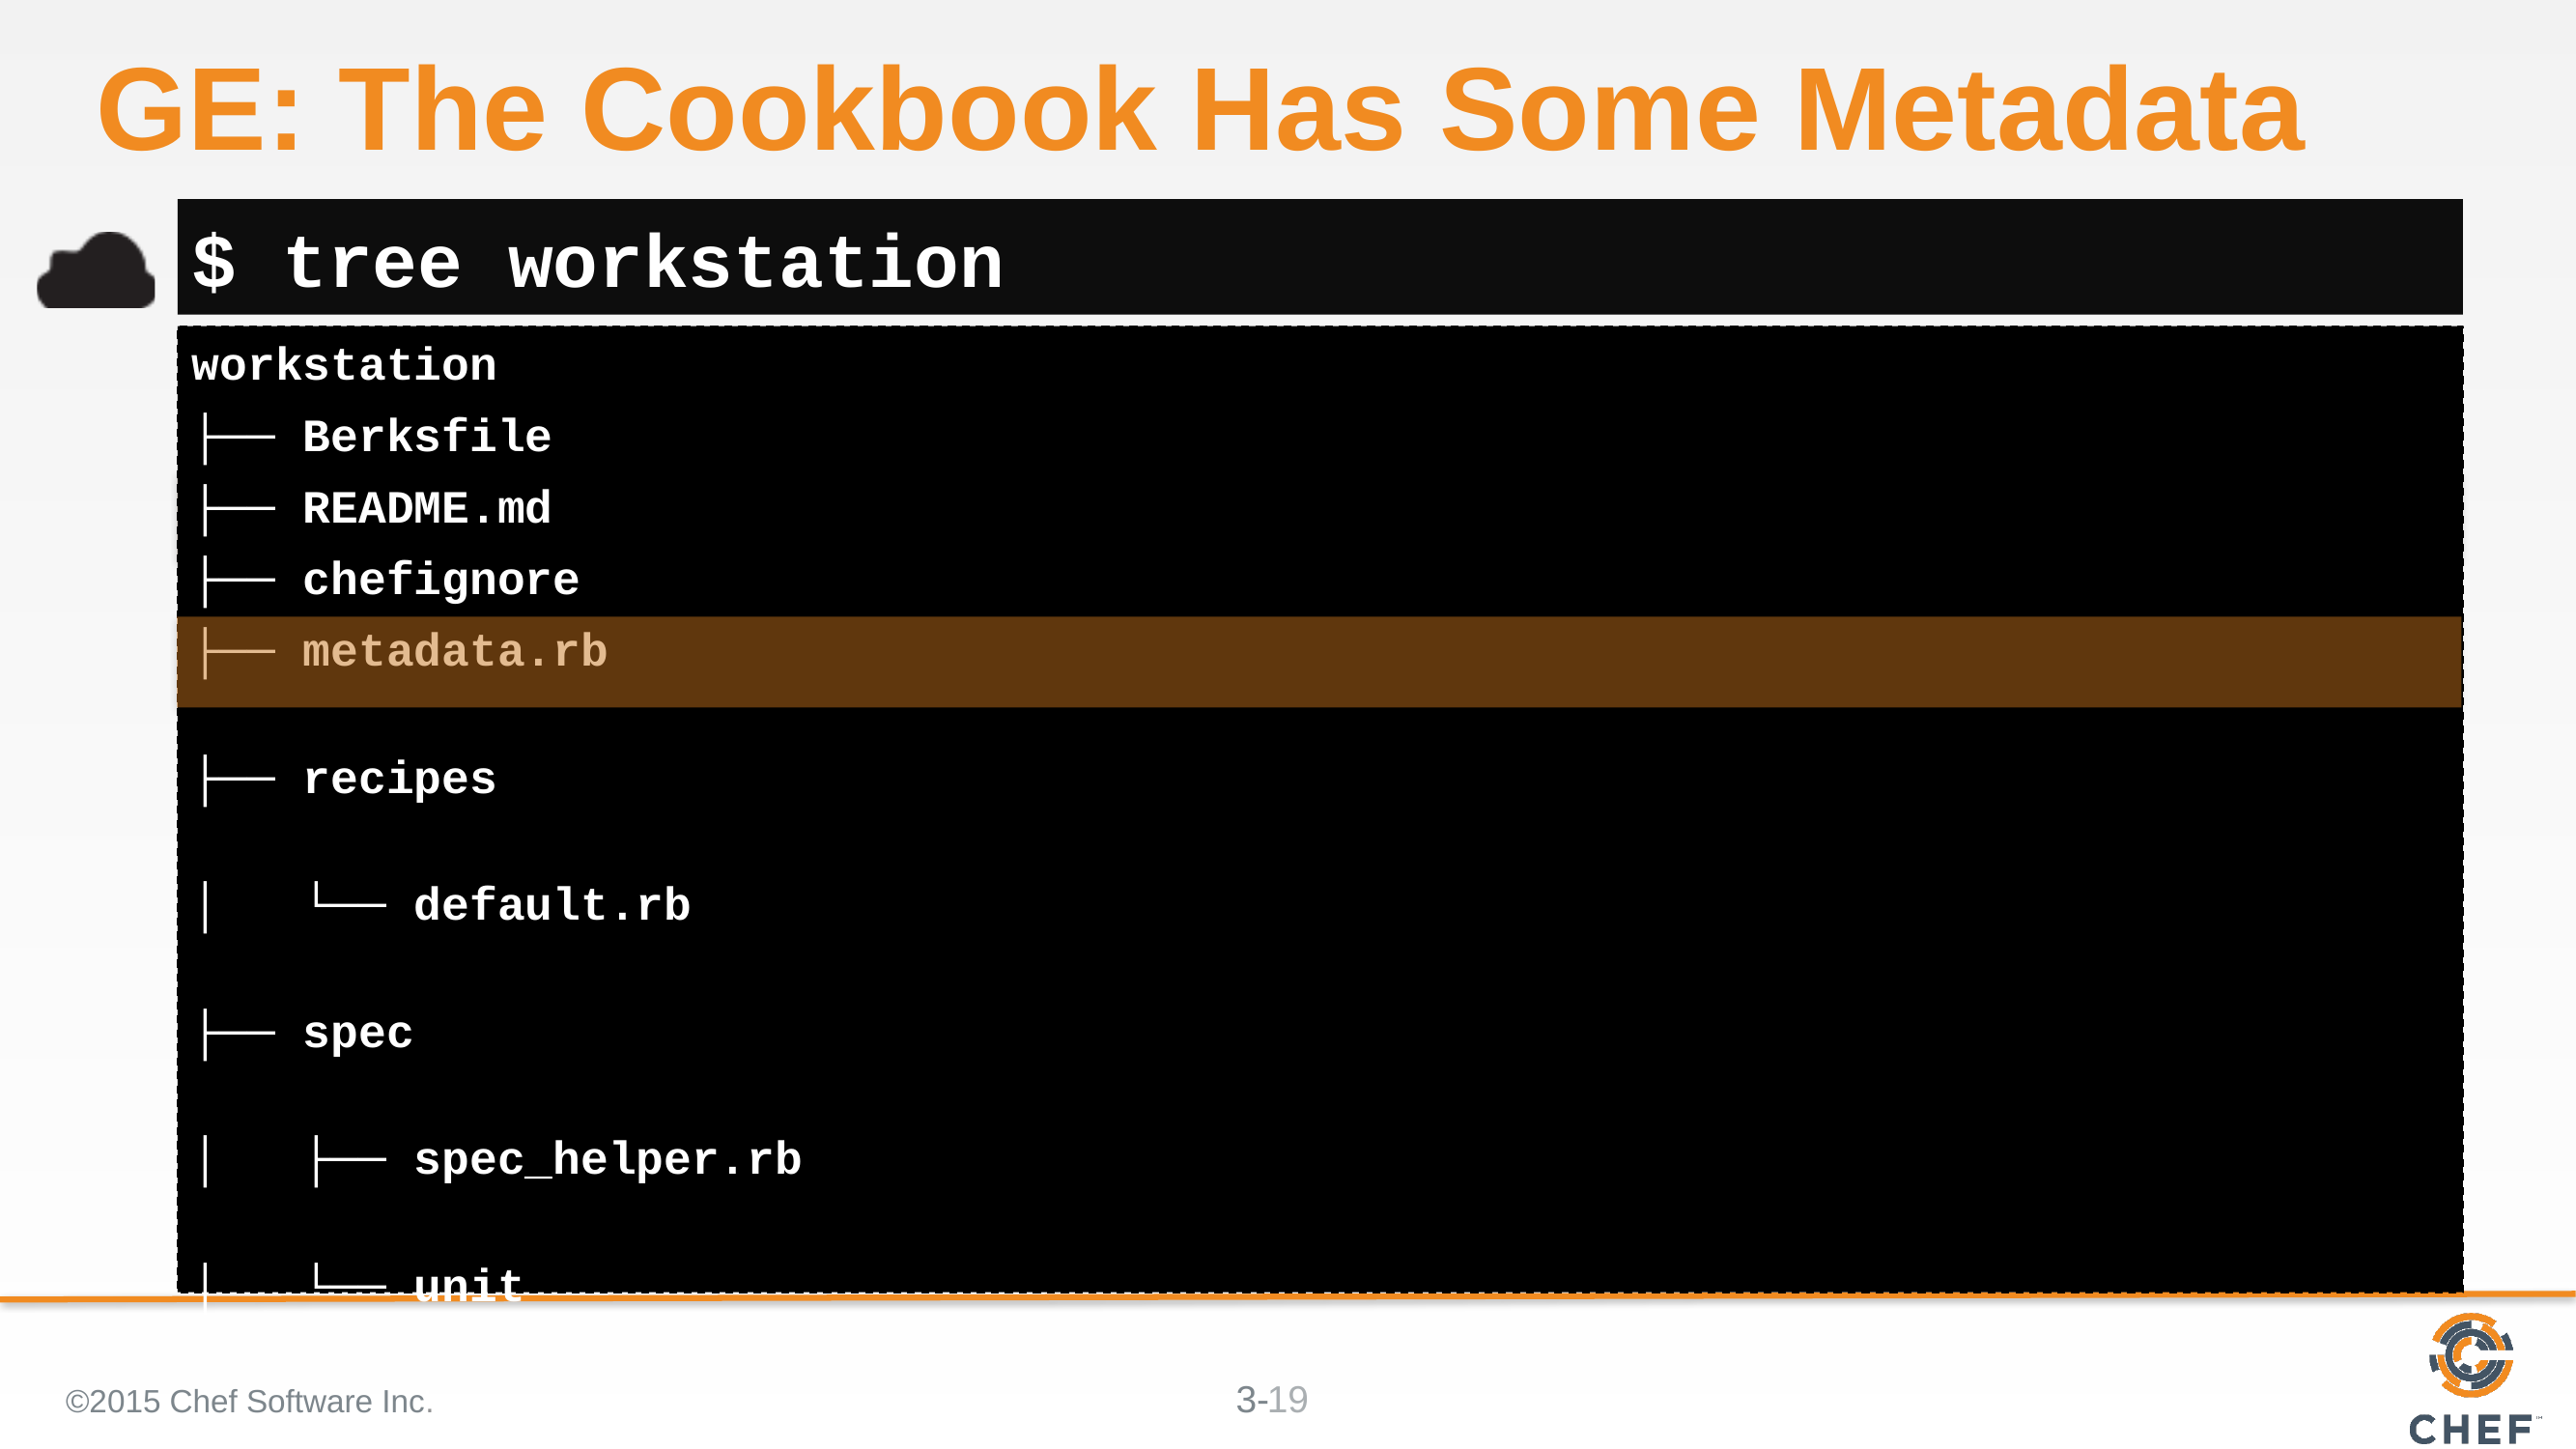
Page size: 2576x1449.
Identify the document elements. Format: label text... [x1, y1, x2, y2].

title GE: The Cookbook Has Some Metadata [96, 48, 2463, 180]
slide_number 19 [998, 1359, 1578, 1437]
picture [2399, 1297, 2550, 1449]
text_box [176, 616, 2462, 708]
footer ©2015 Chef Software Inc. [51, 1359, 952, 1440]
list $ tree workstation [177, 199, 2463, 315]
list workstation ├── Berksfile ├── README.md ├── chefignore ├── metadata.rb ├── recipes │ └── default.rb ├── spec │ ├── spec_helper.rb │ └── unit │ └── recipes 10 directories, 9 files [177, 326, 2464, 617]
list workstation ├── Berksfile ├── README.md ├── chefignore ├── metadata.rb ├── recipes │ └── default.rb ├── spec │ ├── spec_helper.rb │ └── unit │ └── recipes 10 directories, 9 files [177, 717, 2464, 1293]
